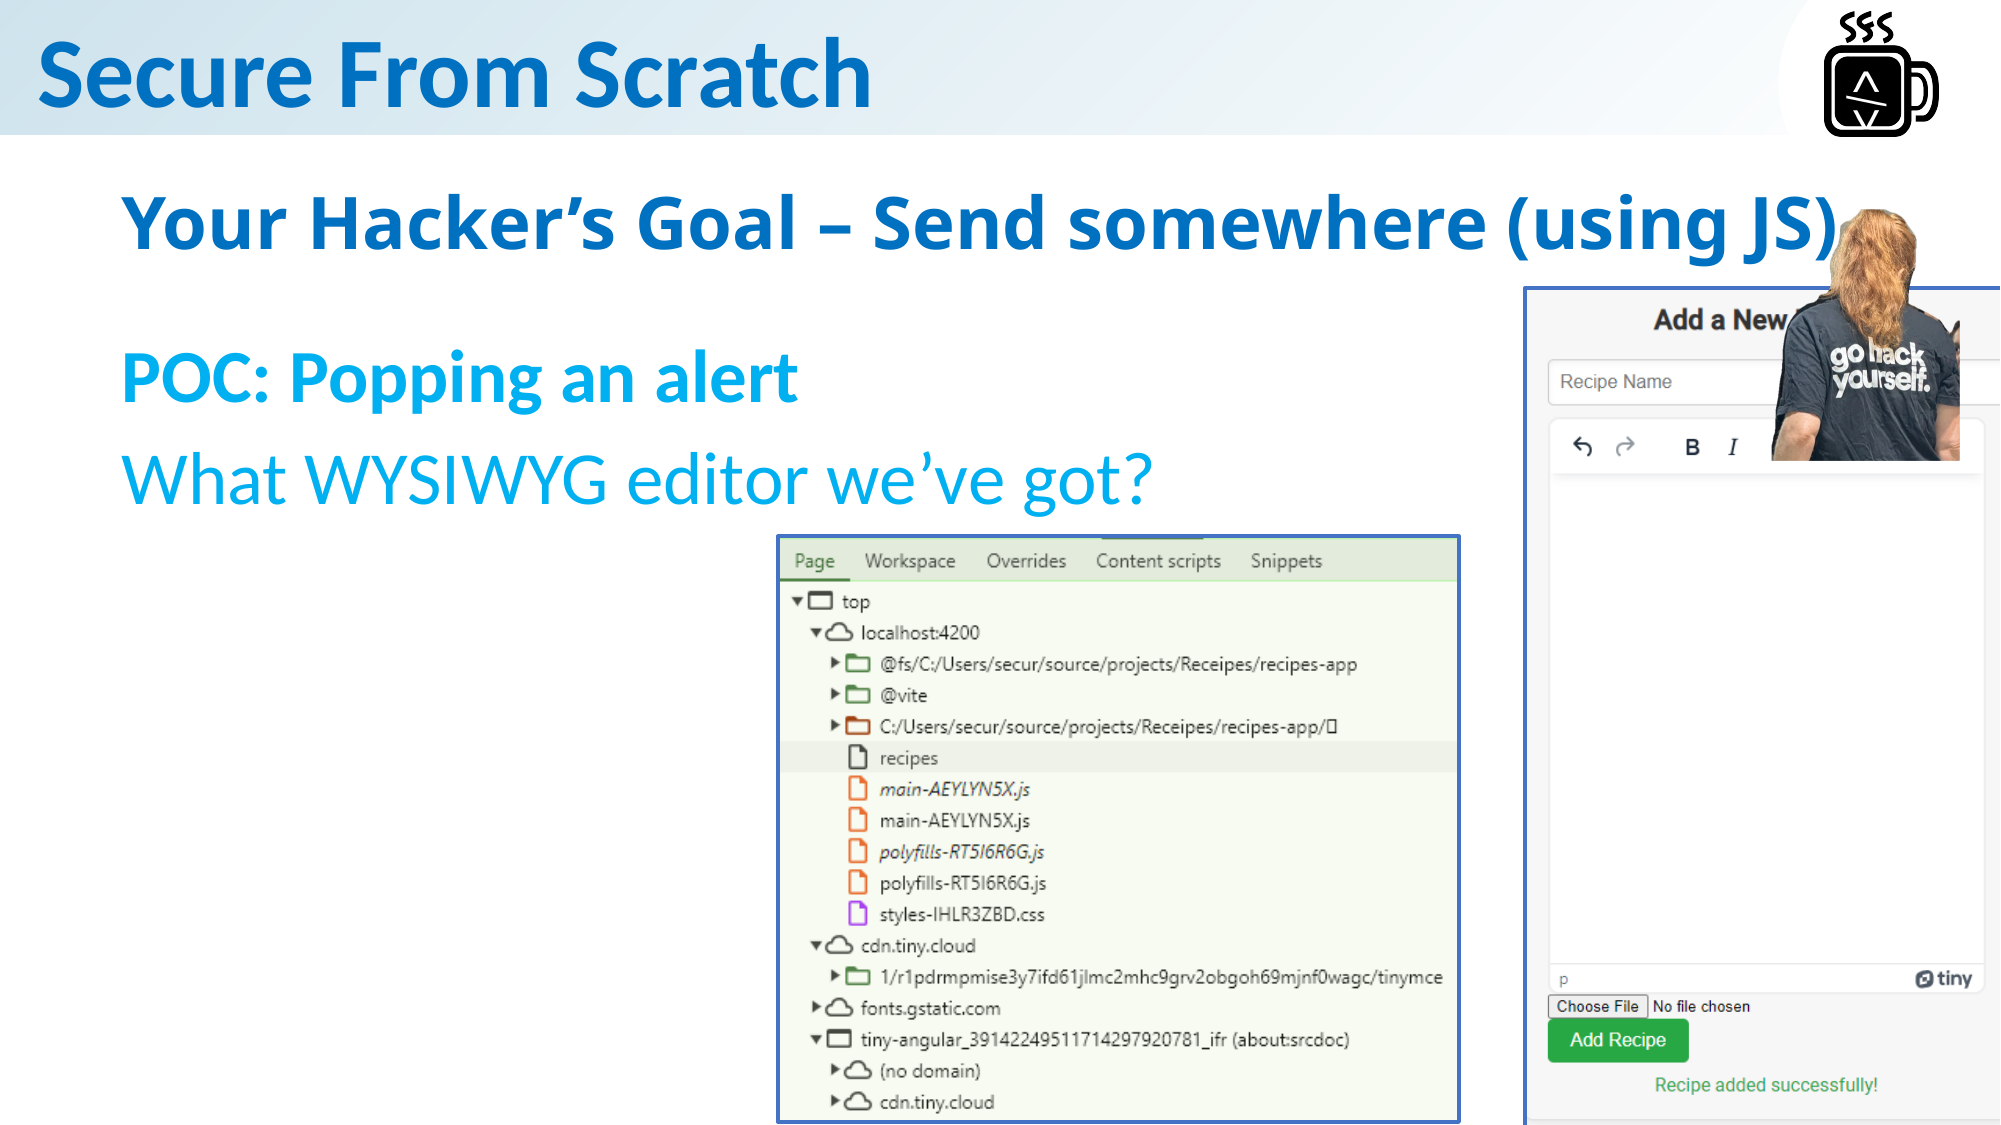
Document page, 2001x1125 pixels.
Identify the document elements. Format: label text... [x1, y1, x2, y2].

title Your Hacker’s Goal – Send somewhere (using JS) [106, 156, 2000, 296]
list POC: Popping an alert What WYSIWYG editor we’ve got? [106, 330, 1521, 1085]
picture [780, 538, 1457, 1120]
picture [1824, 11, 1939, 137]
picture [1526, 209, 2000, 1125]
